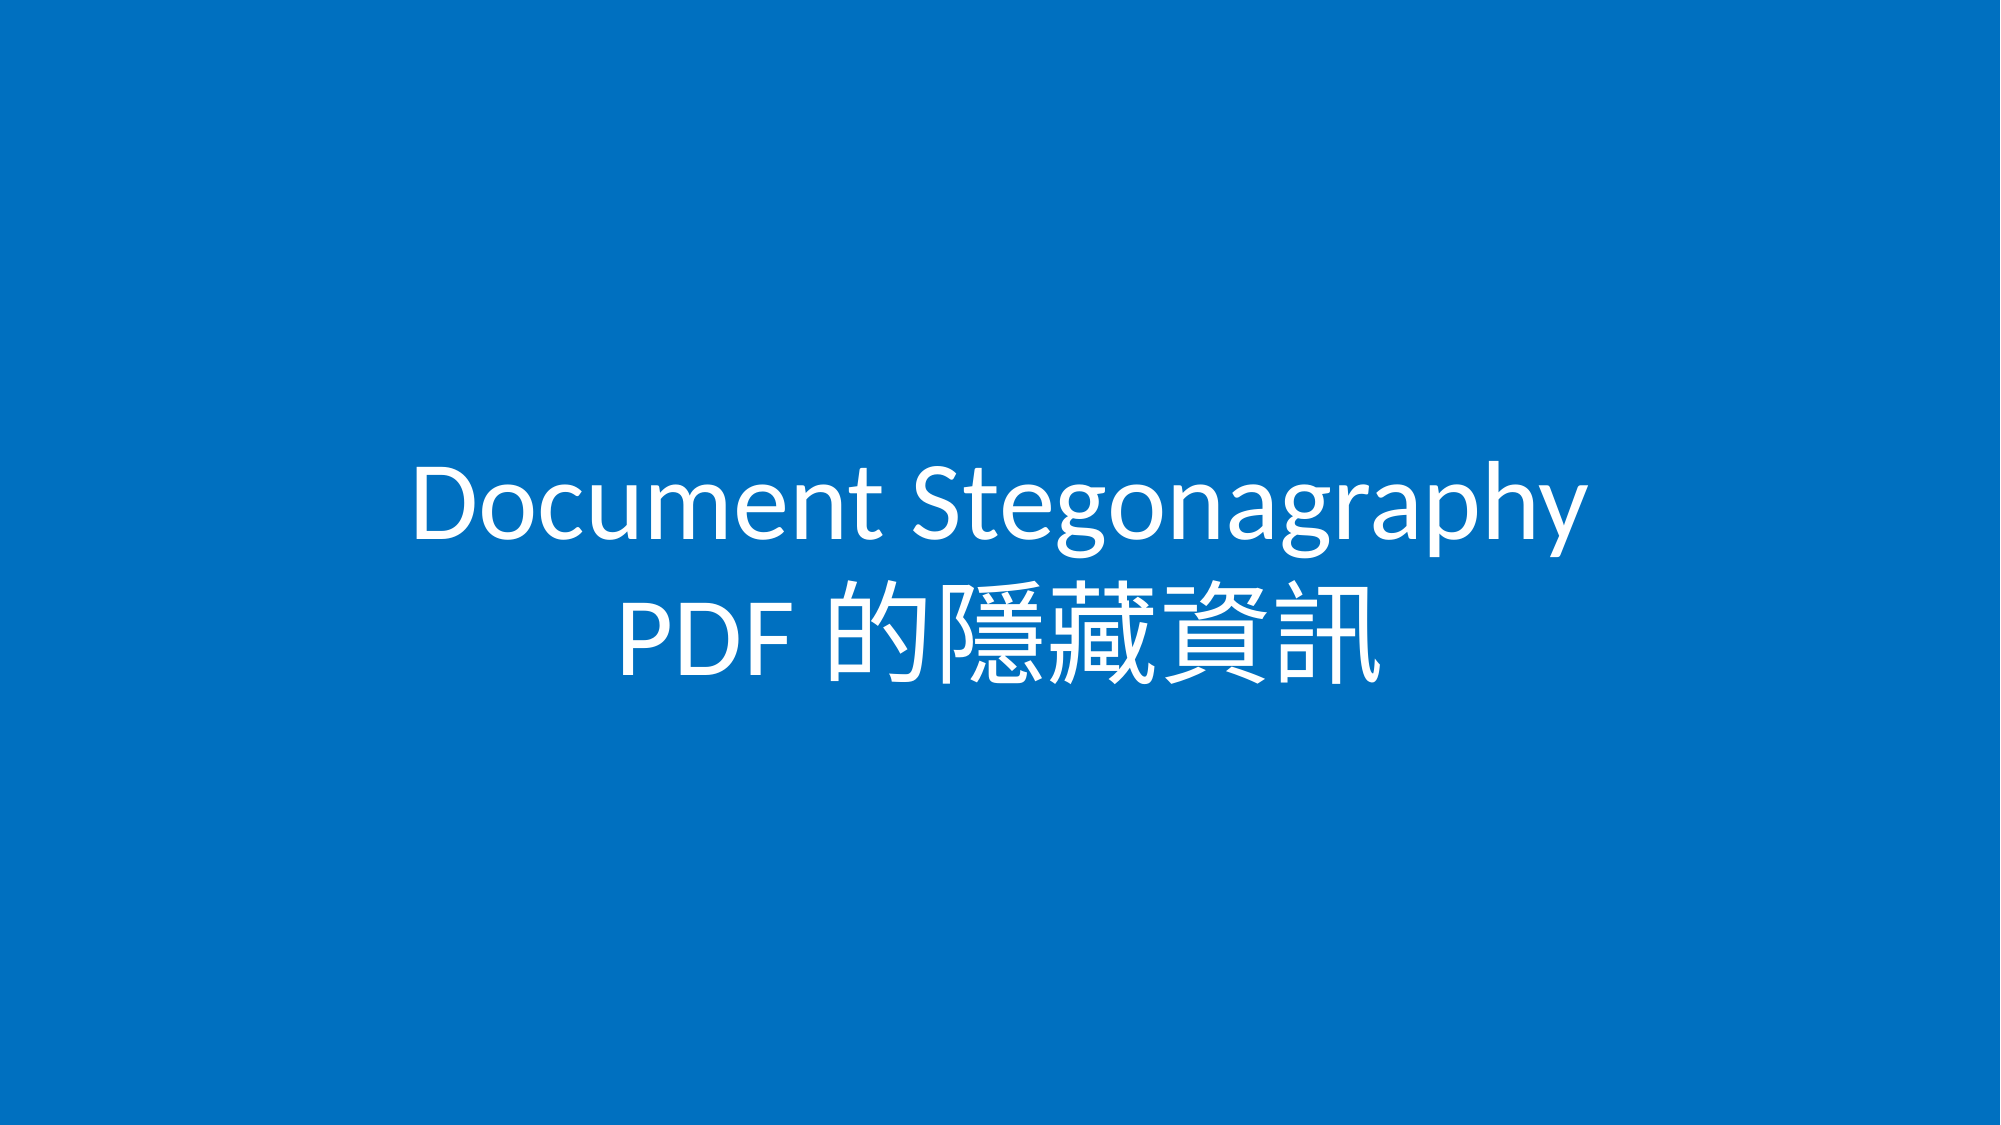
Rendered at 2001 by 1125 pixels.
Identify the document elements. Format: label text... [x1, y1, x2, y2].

text_box Document Stegonagraphy PDF的隱藏資訊 [0, 0, 2000, 1125]
